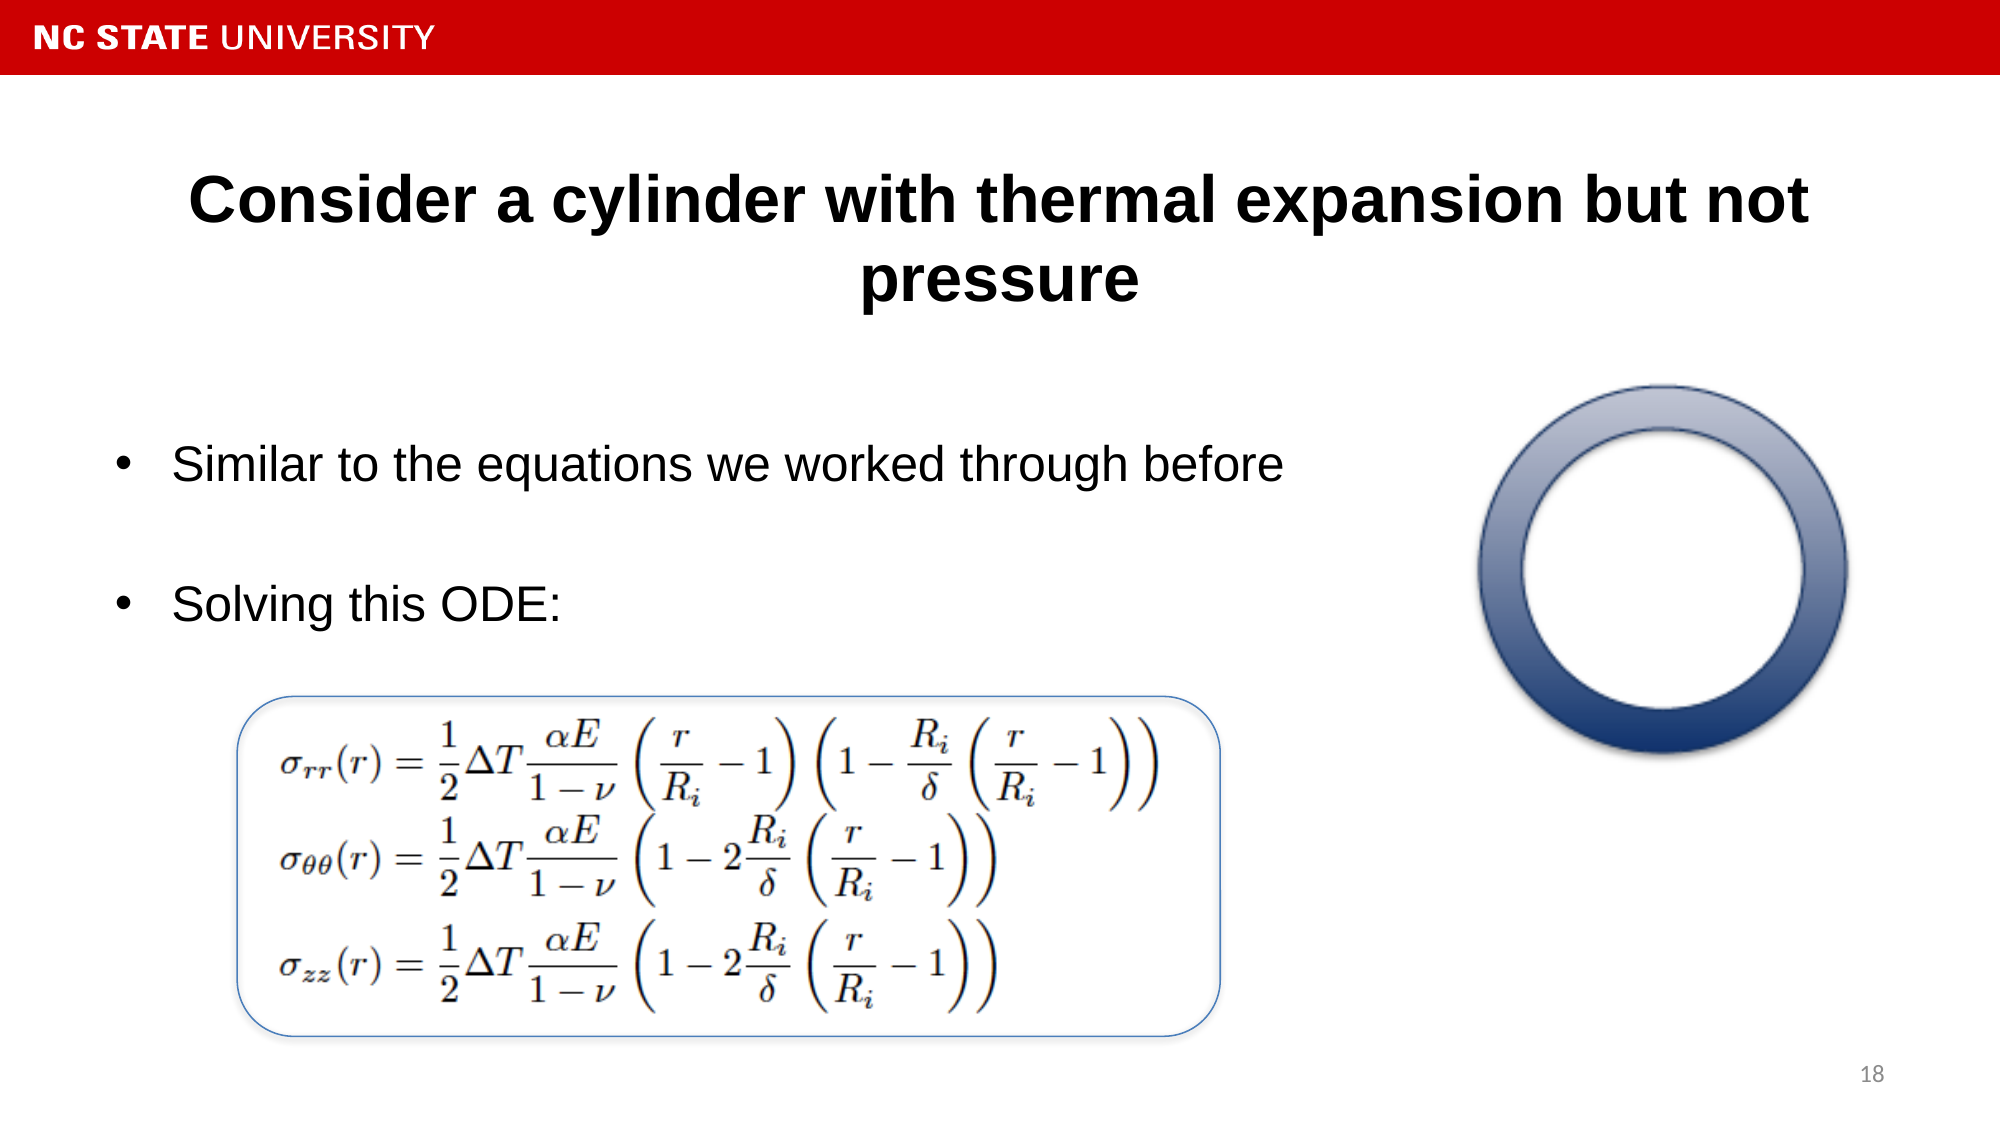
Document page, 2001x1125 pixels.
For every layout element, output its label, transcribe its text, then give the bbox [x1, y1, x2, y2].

picture [0, 0, 2000, 75]
text_box [236, 704, 264, 1029]
slide_number 18 [1433, 1042, 1900, 1103]
text_box [1181, 698, 1222, 1035]
picture [1463, 354, 1857, 773]
title Consider a cylinder with thermal expansion but not pressure [99, 147, 1900, 323]
picture [269, 696, 1178, 1037]
